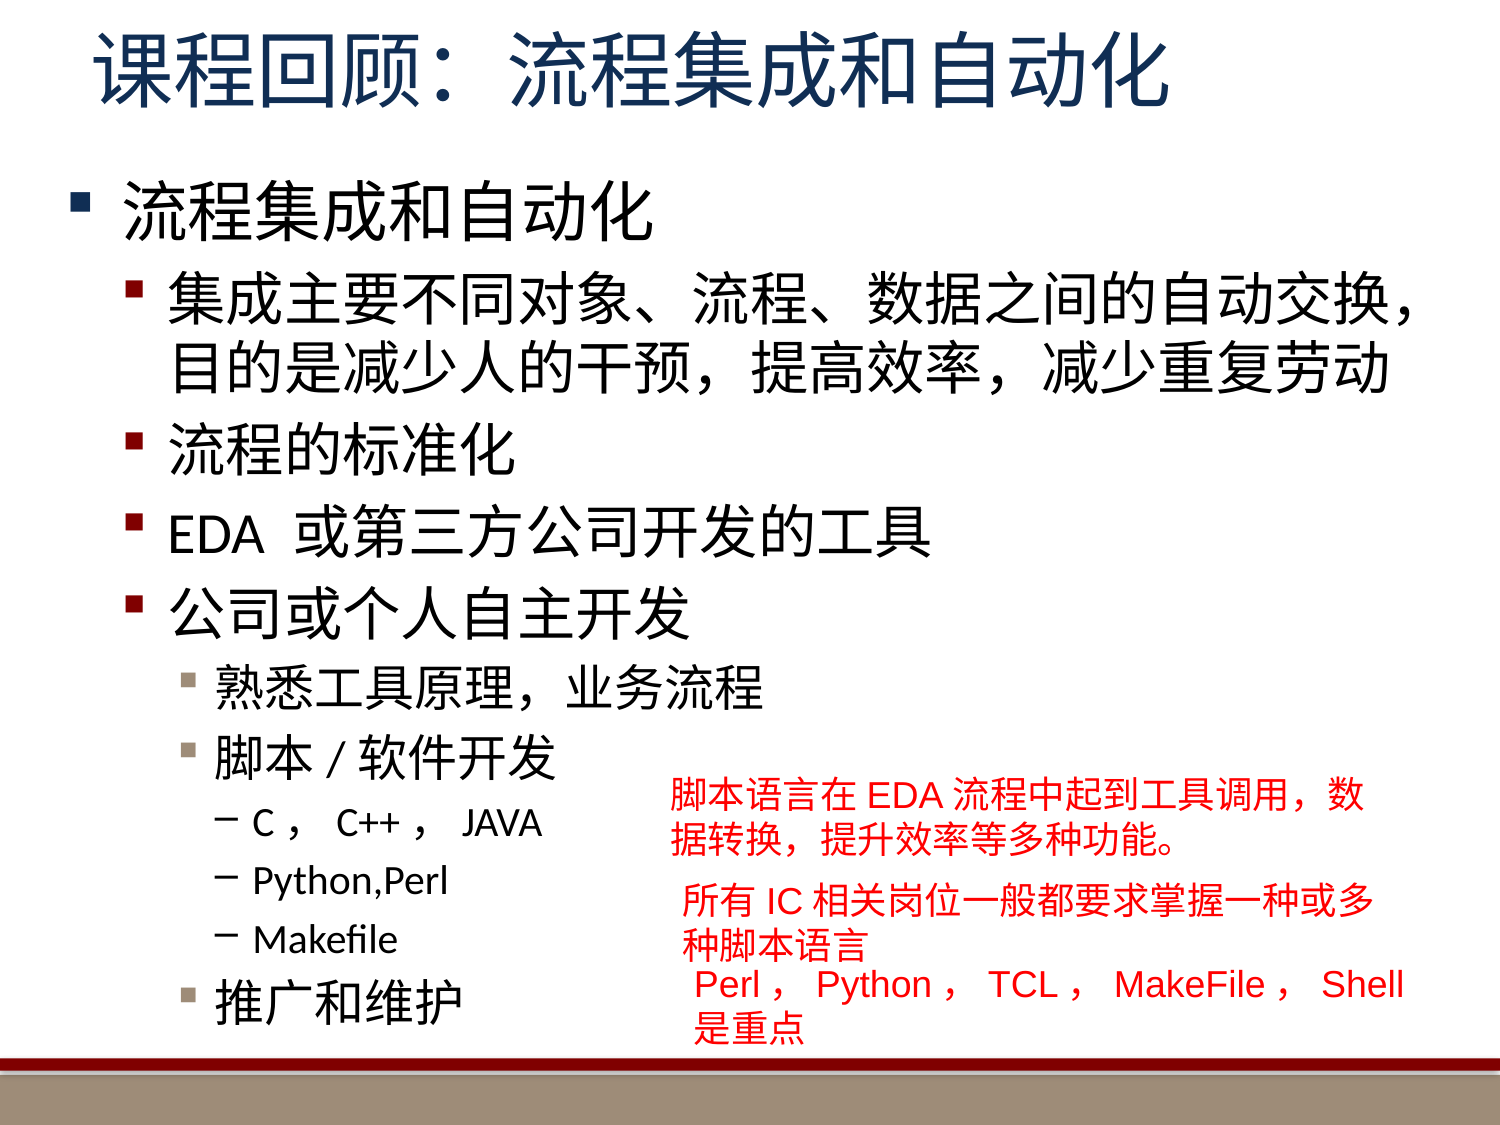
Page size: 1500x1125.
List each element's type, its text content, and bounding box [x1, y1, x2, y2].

text_box Perl，Python，TCL，MakeFile，Shell 是重点 [679, 952, 1436, 1057]
text_box 脚本语言在EDA流程中起到工具调用，数据转换，提升效率等多种功能。 [655, 763, 1412, 868]
text_box 所有IC相关岗位一般都要求掌握一种或多种脚本语言 [667, 869, 1424, 975]
list 流程集成和自动化 集成主要不同对象、流程、数据之间的自动交换，目的是减少人的干预，提高效率，减少重复劳动 流程的标准化 EDA 或第三方公司开发的工具 公司或个人自主开发 熟悉工具原理，业务流程 脚本/软件开发 C，C++，JAVA Python,Perl Makefile 推广和维护 [49, 162, 1438, 1125]
title 课程回顾：流程集成和自动化 [74, 0, 1426, 138]
